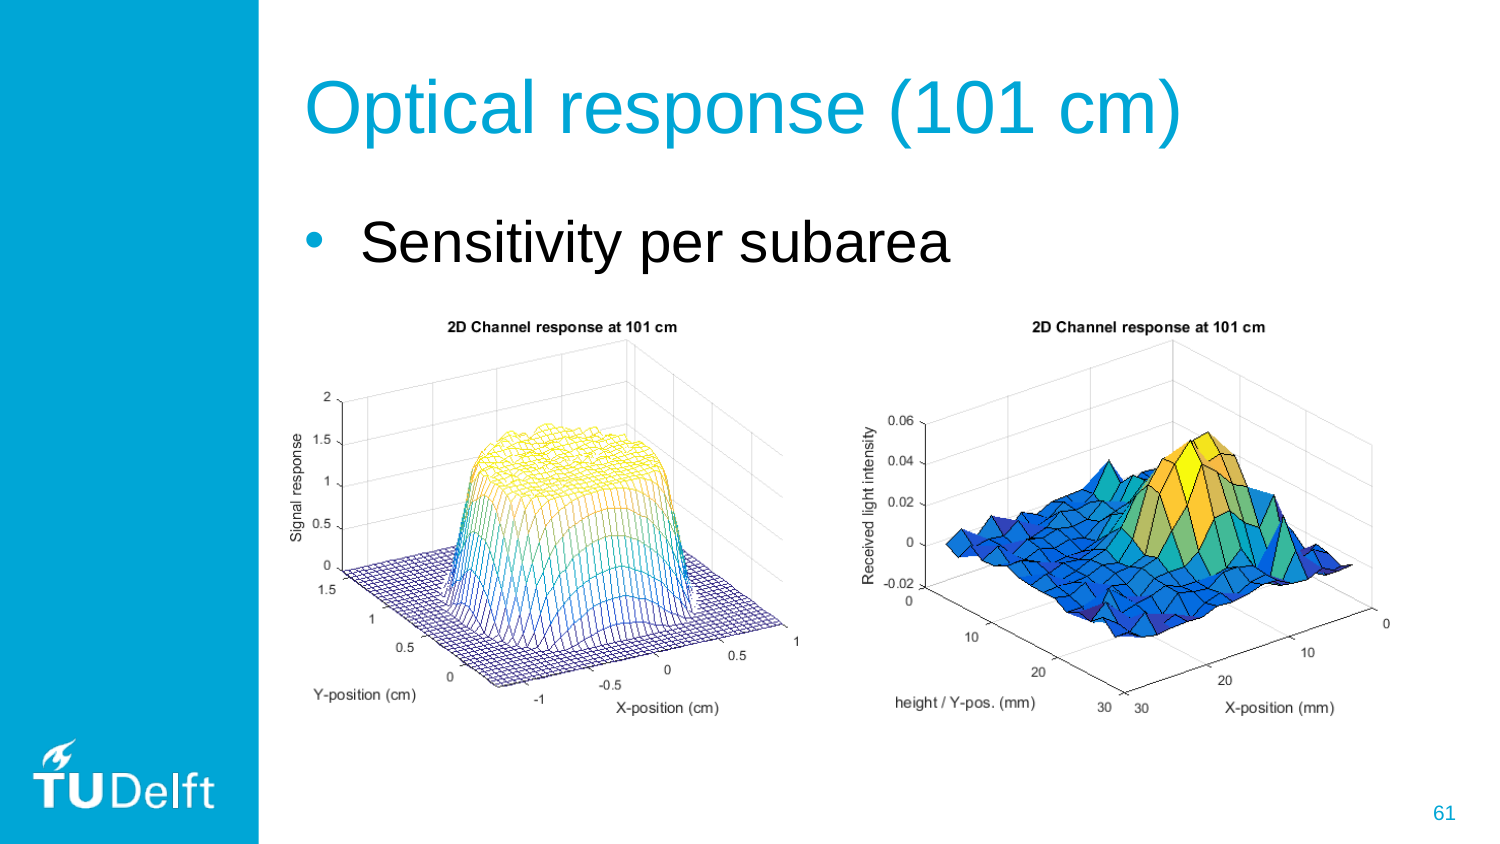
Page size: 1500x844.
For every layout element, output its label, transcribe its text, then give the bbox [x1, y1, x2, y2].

text_box Sensitivity per subarea [289, 196, 1455, 769]
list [862, 321, 1390, 717]
picture [290, 321, 798, 717]
title Optical response (101 cm) [289, 33, 1455, 175]
